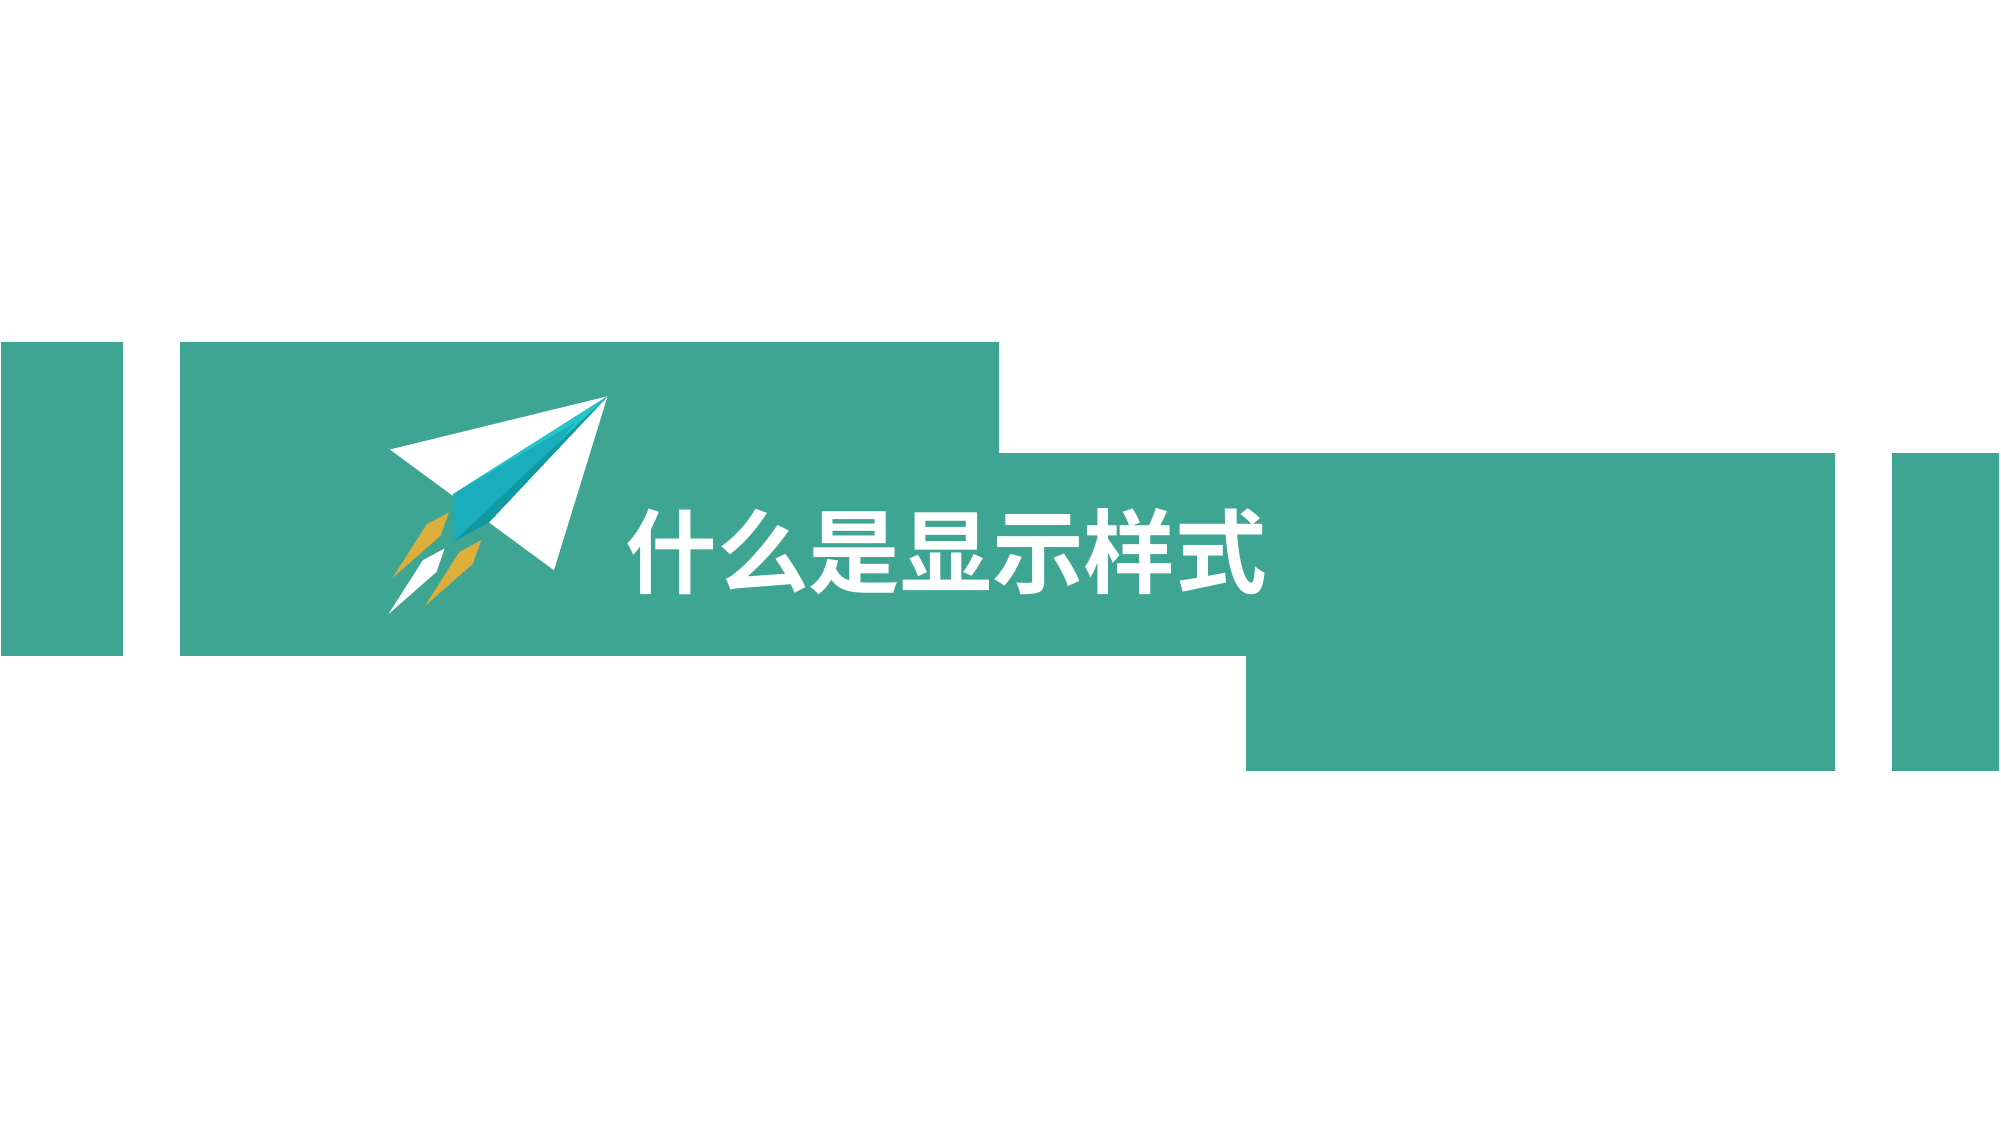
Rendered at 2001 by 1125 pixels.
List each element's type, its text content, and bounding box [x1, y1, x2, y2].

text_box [388, 396, 608, 615]
text_box 什么是显示样式 [610, 487, 1283, 613]
text_box [0, 340, 125, 658]
text_box [177, 340, 1837, 773]
text_box [1889, 451, 2000, 773]
